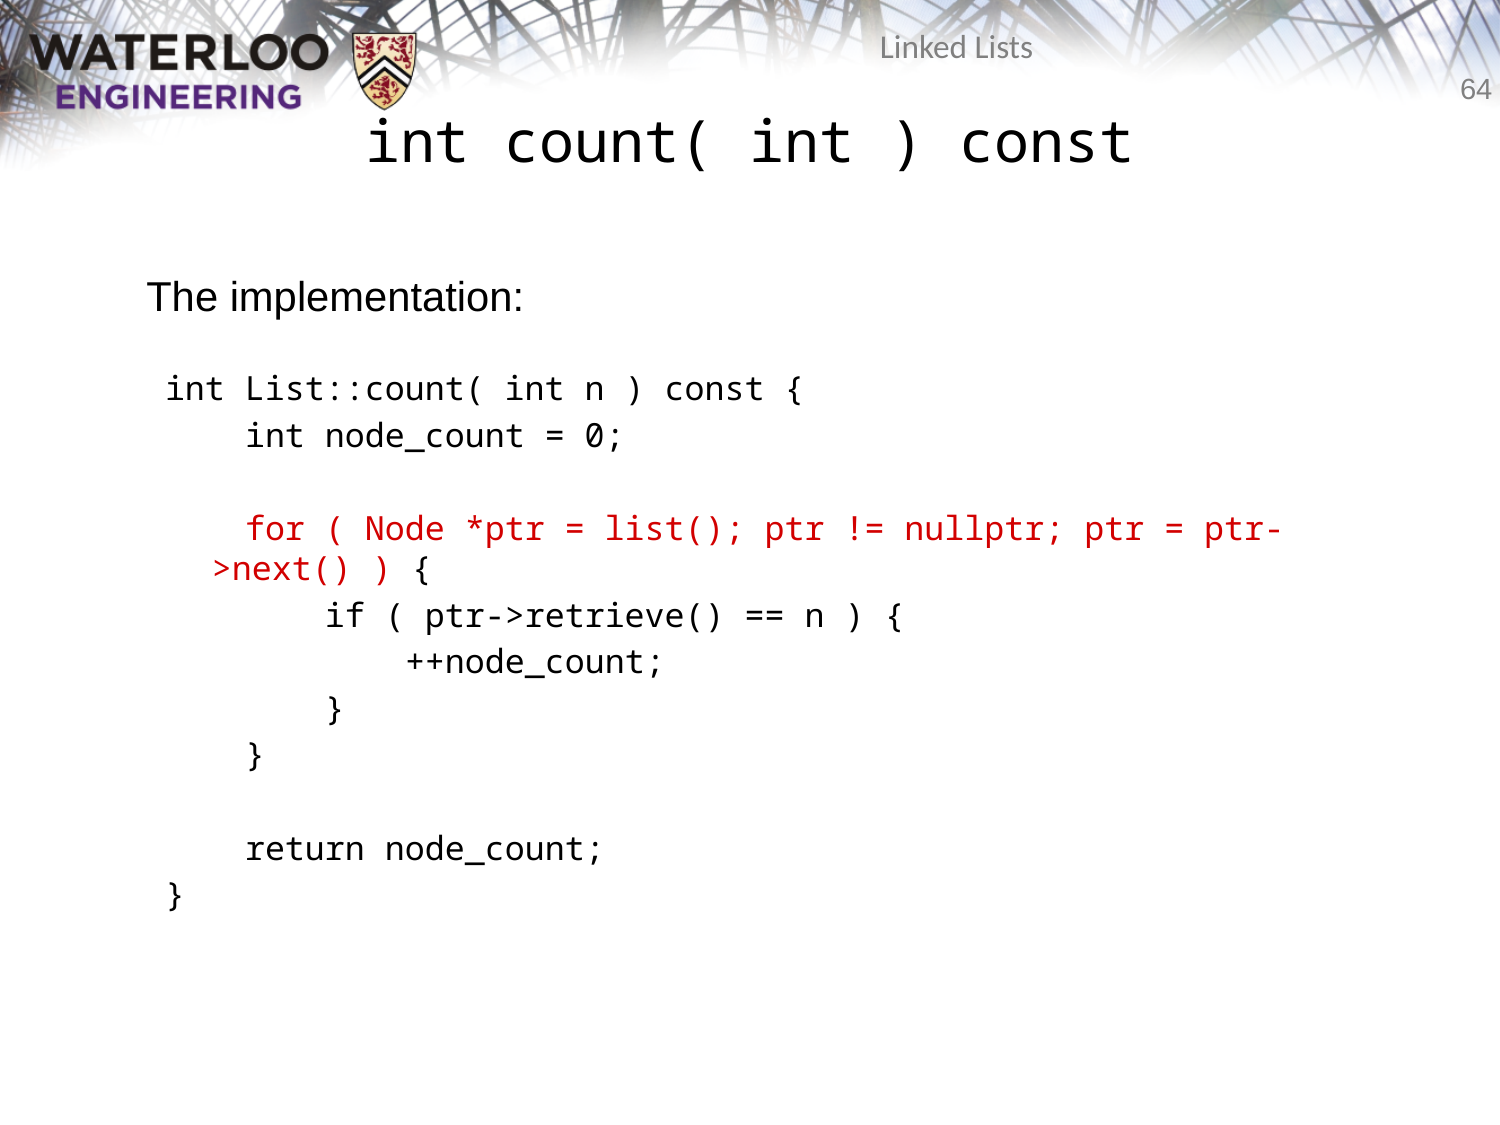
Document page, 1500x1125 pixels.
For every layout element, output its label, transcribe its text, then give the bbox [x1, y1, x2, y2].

list The implementation: int List::count( int n ) const { int node_count = 0; for ( Node *ptr = list(); ptr != nullptr; ptr = ptr->next() ) { if ( ptr->retrieve() == n ) { ++node_count; } } return node_count; } [74, 262, 1426, 1006]
title int count( int ) const [74, 44, 1426, 233]
picture [0, 0, 1500, 1125]
